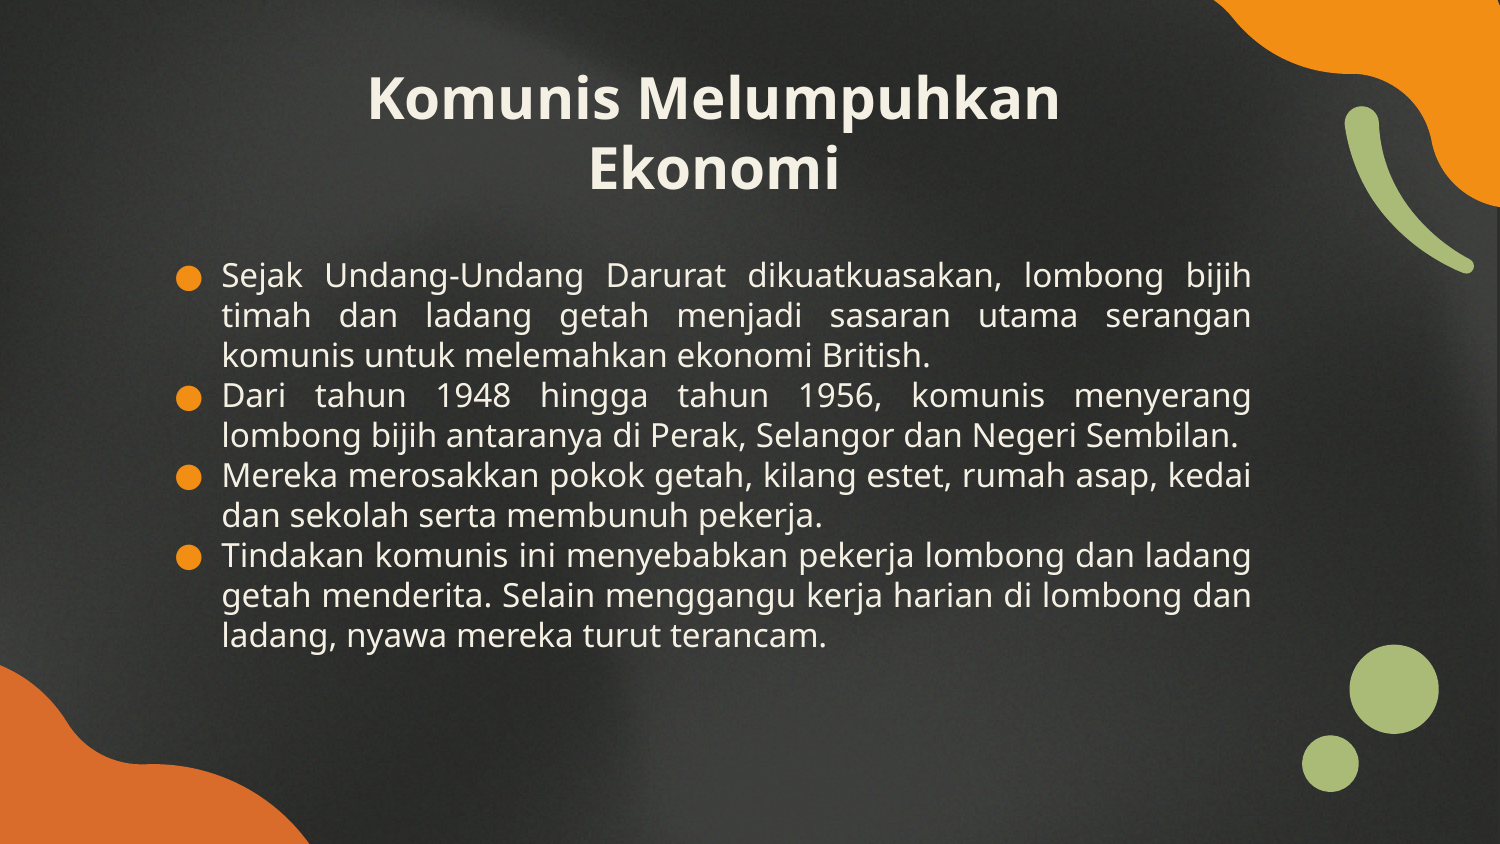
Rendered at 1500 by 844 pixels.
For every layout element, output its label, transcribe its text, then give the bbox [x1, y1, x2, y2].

picture [0, 0, 1500, 844]
list Sejak Undang-Undang Darurat dikuatkuasakan, lombong bijih timah dan ladang getah menjadi sasaran utama serangan komunis untuk melemahkan ekonomi British. Dari tahun 1948 hingga tahun 1956, komunis menyerang lombong bijih antaranya di Perak, Selangor dan Negeri Sembilan. Mereka merosakkan pokok getah, kilang estet, rumah asap, kedai dan sekolah serta membunuh pekerja. Tindakan komunis ini menyebabkan pekerja lombong dan ladang getah menderita. Selain menggangu kerja harian di lombong dan ladang, nyawa mereka turut terancam. [159, 239, 1269, 709]
title Komunis Melumpuhkan Ekonomi [302, 46, 1126, 225]
